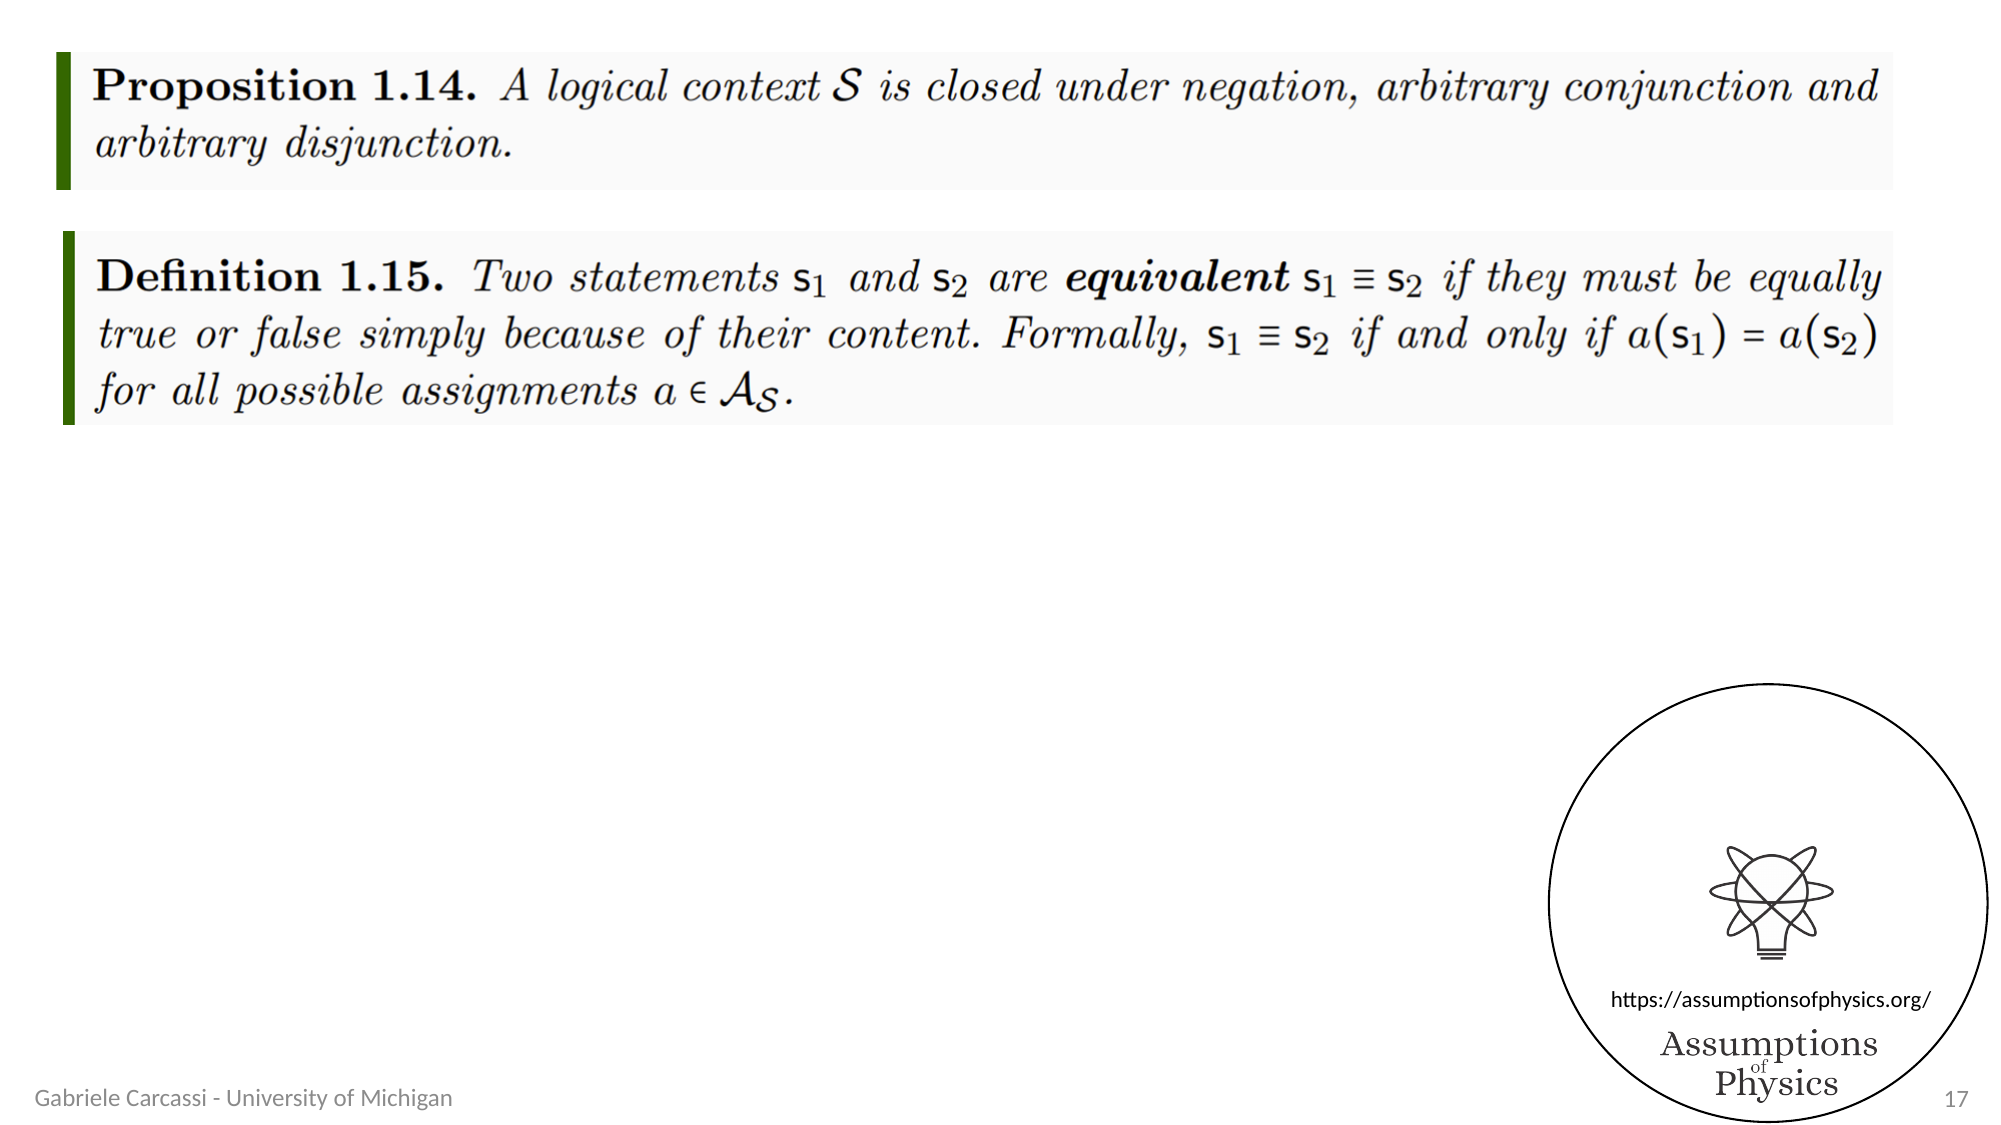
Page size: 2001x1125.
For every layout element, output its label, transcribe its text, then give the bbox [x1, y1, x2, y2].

picture [63, 231, 1894, 425]
picture [1660, 1029, 1877, 1103]
picture [56, 52, 1894, 190]
slide_number 17 [1893, 1078, 1985, 1116]
footer Gabriele Carcassi - University of Michigan [19, 1077, 999, 1116]
picture [1709, 846, 1834, 960]
